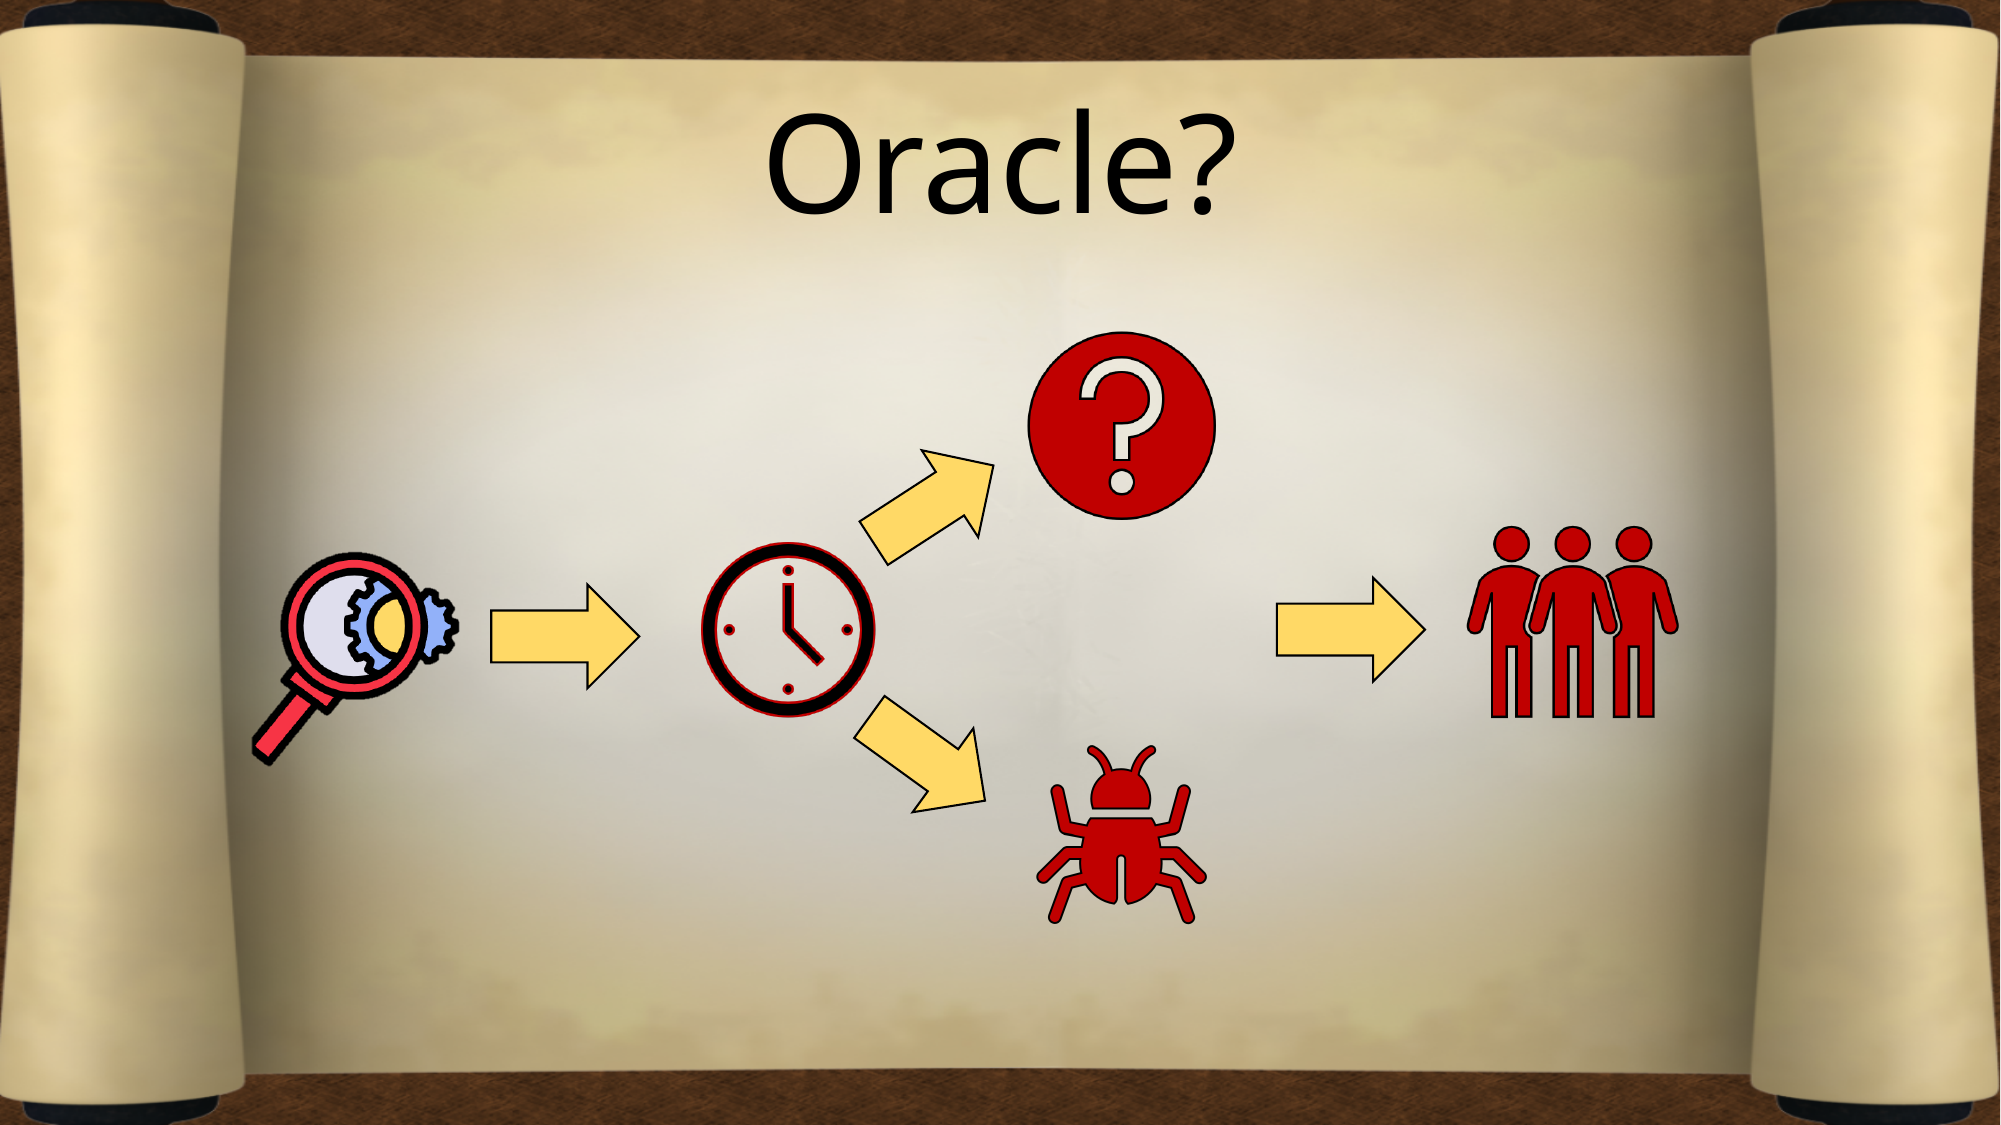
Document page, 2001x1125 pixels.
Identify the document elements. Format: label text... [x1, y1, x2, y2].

title Oracle? [137, 59, 1863, 278]
text_box [1275, 575, 1427, 684]
picture [0, 0, 2001, 1125]
text_box [859, 448, 995, 561]
text_box [504, 582, 641, 691]
text_box [853, 703, 987, 814]
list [224, 543, 504, 797]
